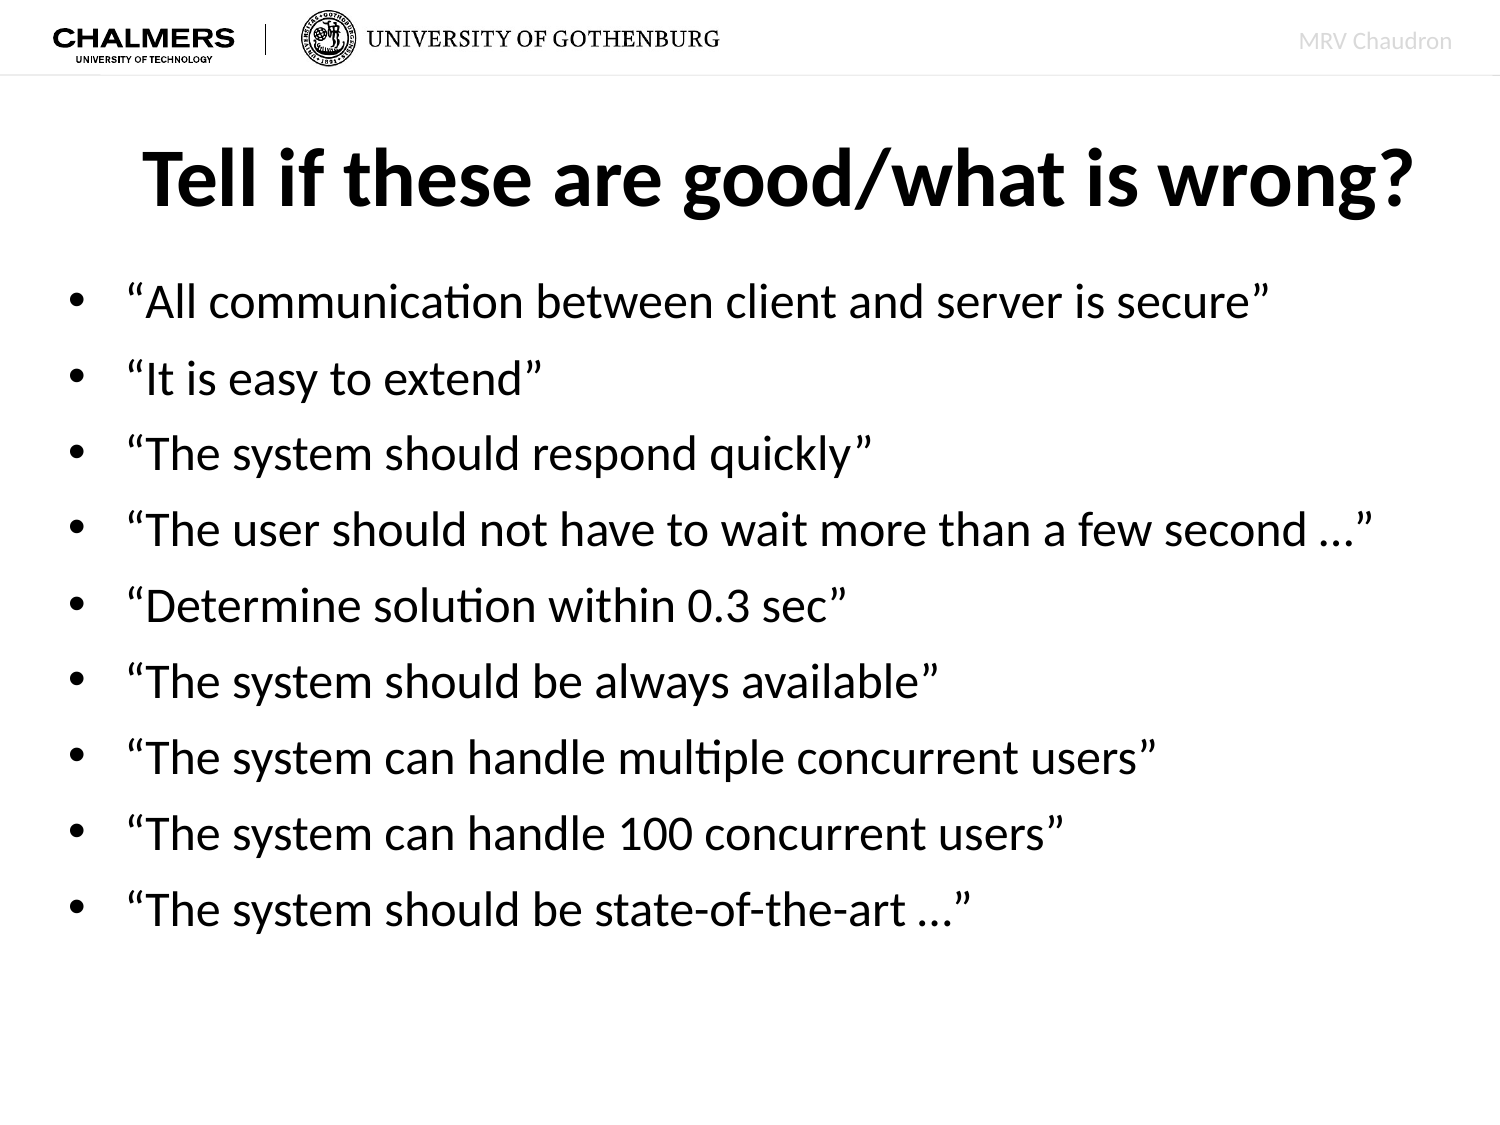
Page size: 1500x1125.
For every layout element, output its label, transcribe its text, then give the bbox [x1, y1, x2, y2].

title Tell if these are good/what is wrong? [112, 113, 1447, 232]
picture [301, 10, 720, 67]
list “All communication between client and server is secure” “It is easy to extend” “The system should respond quickly” “The user should not have to wait more than a few second …” “Determine solution within 0.3 sec” “The system should be always available” “The system can handle multiple concurrent users” “The system can handle 100 concurrent users” “The system should be state-of-the-art …” [53, 255, 1447, 1106]
